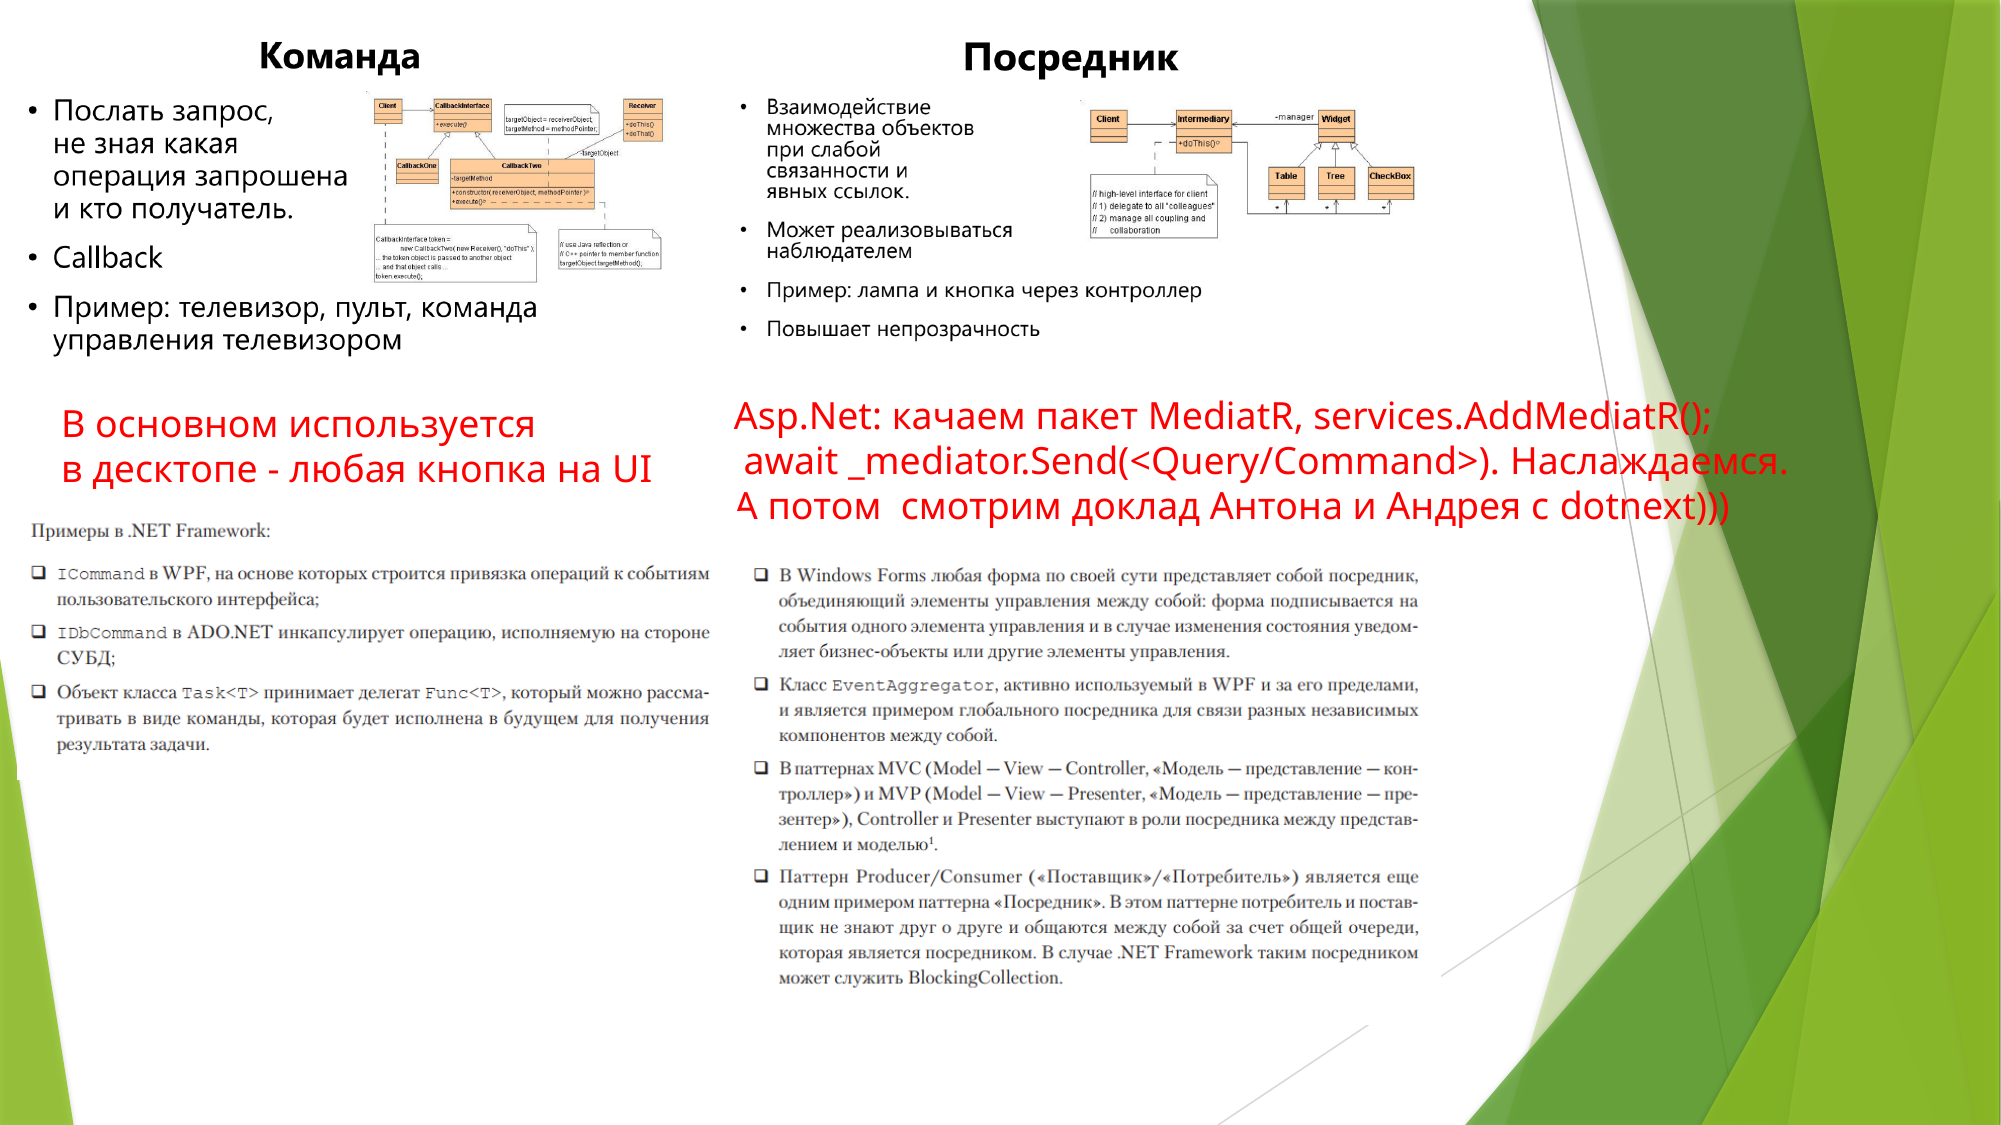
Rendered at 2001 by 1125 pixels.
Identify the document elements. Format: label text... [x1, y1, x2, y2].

text_box В основном используется в десктопе - любая кнопка на UI [46, 392, 667, 498]
text_box Asp.Net: качаем пакет MediatR, services.AddMediatR(); await _mediator.Send(<Query/Command>). Наслаждаемся. А потом смотрим доклад Антона и Андрея с dotnext))) [719, 384, 1814, 535]
picture [16, 511, 1441, 1025]
picture [16, 21, 670, 371]
picture [728, 18, 1421, 351]
